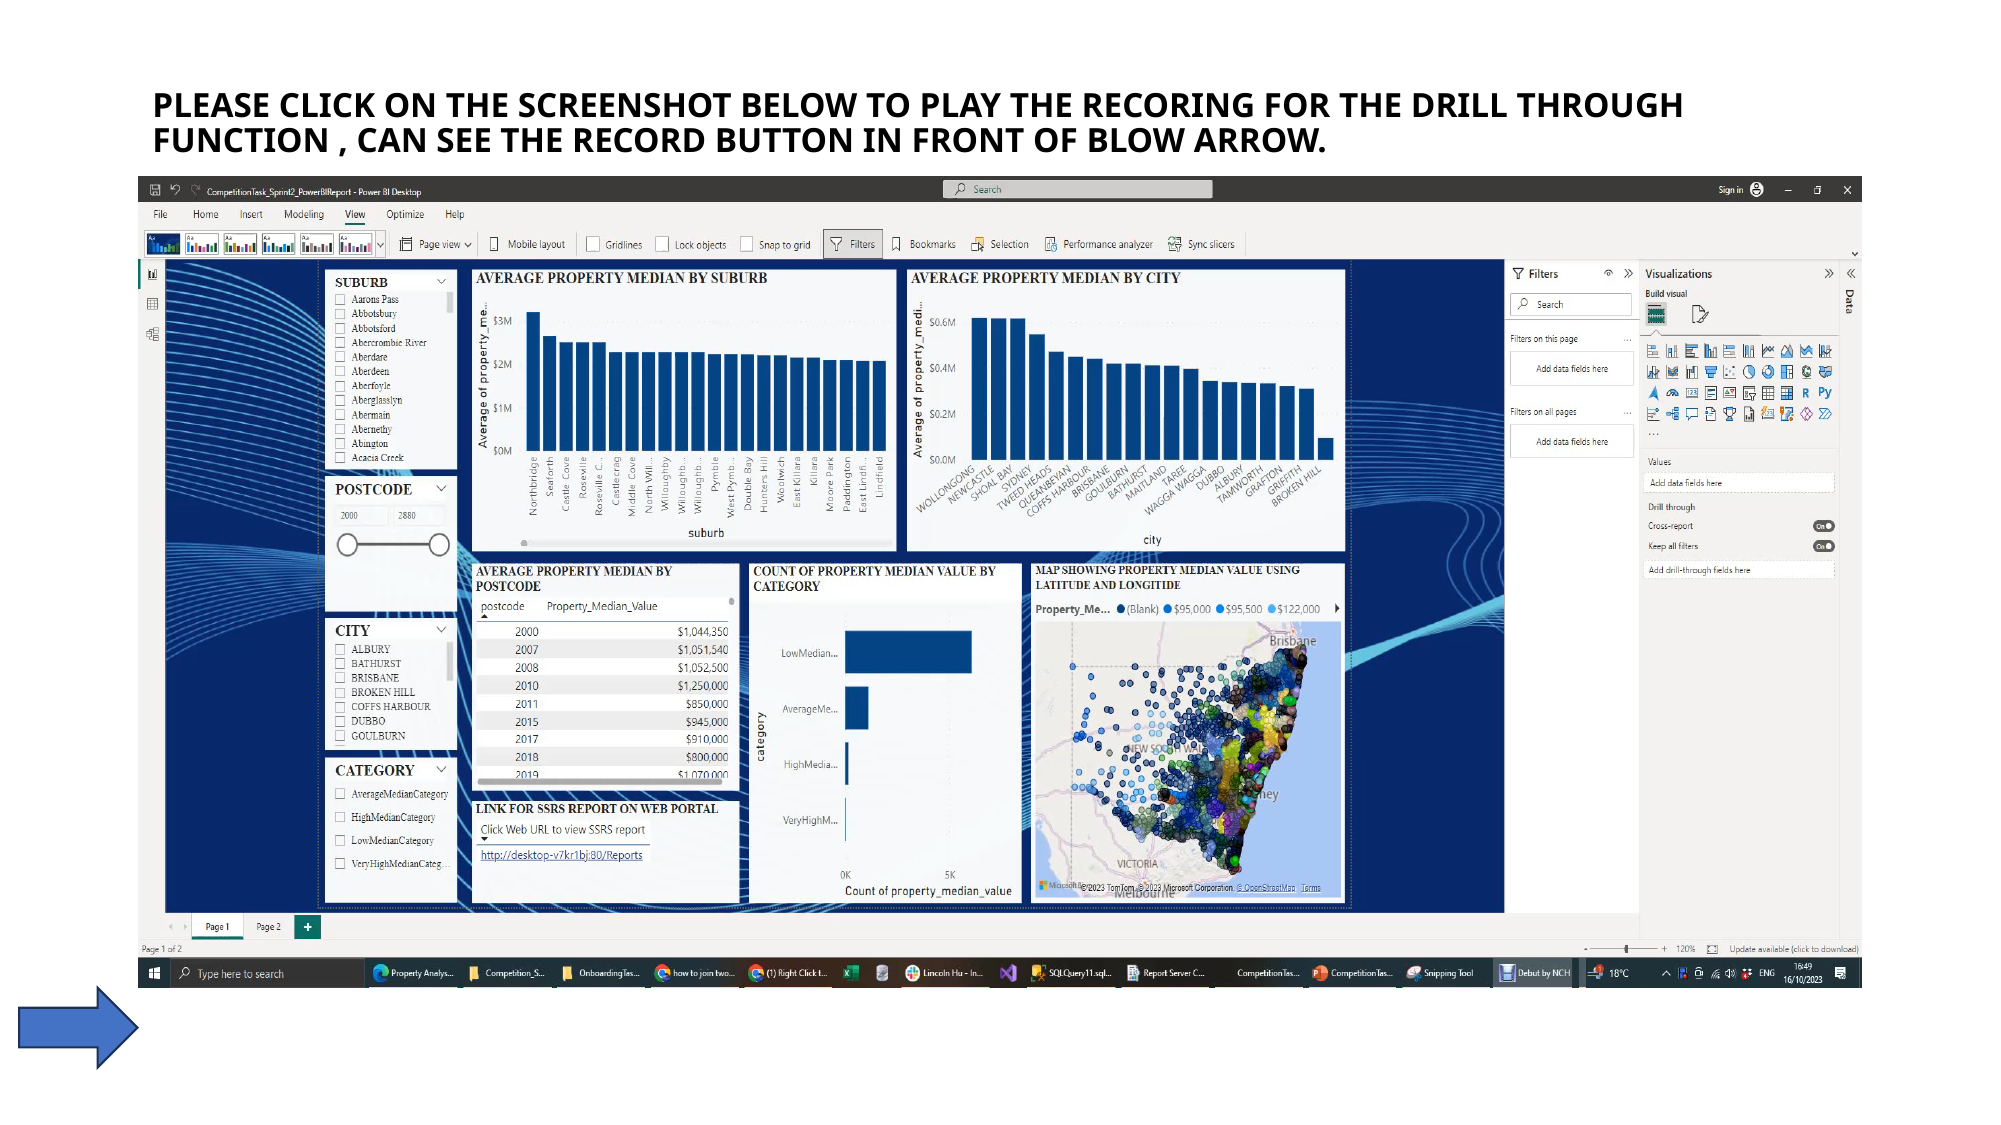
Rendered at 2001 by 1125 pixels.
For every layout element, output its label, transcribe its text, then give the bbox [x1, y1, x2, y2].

text_box [18, 985, 139, 1070]
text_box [137, 176, 1863, 989]
title PLEASE CLICK ON THE SCREENSHOT BELOW TO PLAY THE RECORING FOR THE DRILL THROUGH FUNCTION , CAN SEE THE RECORD BUTTON IN FRONT OF BLOW ARROW. [137, 59, 1863, 176]
